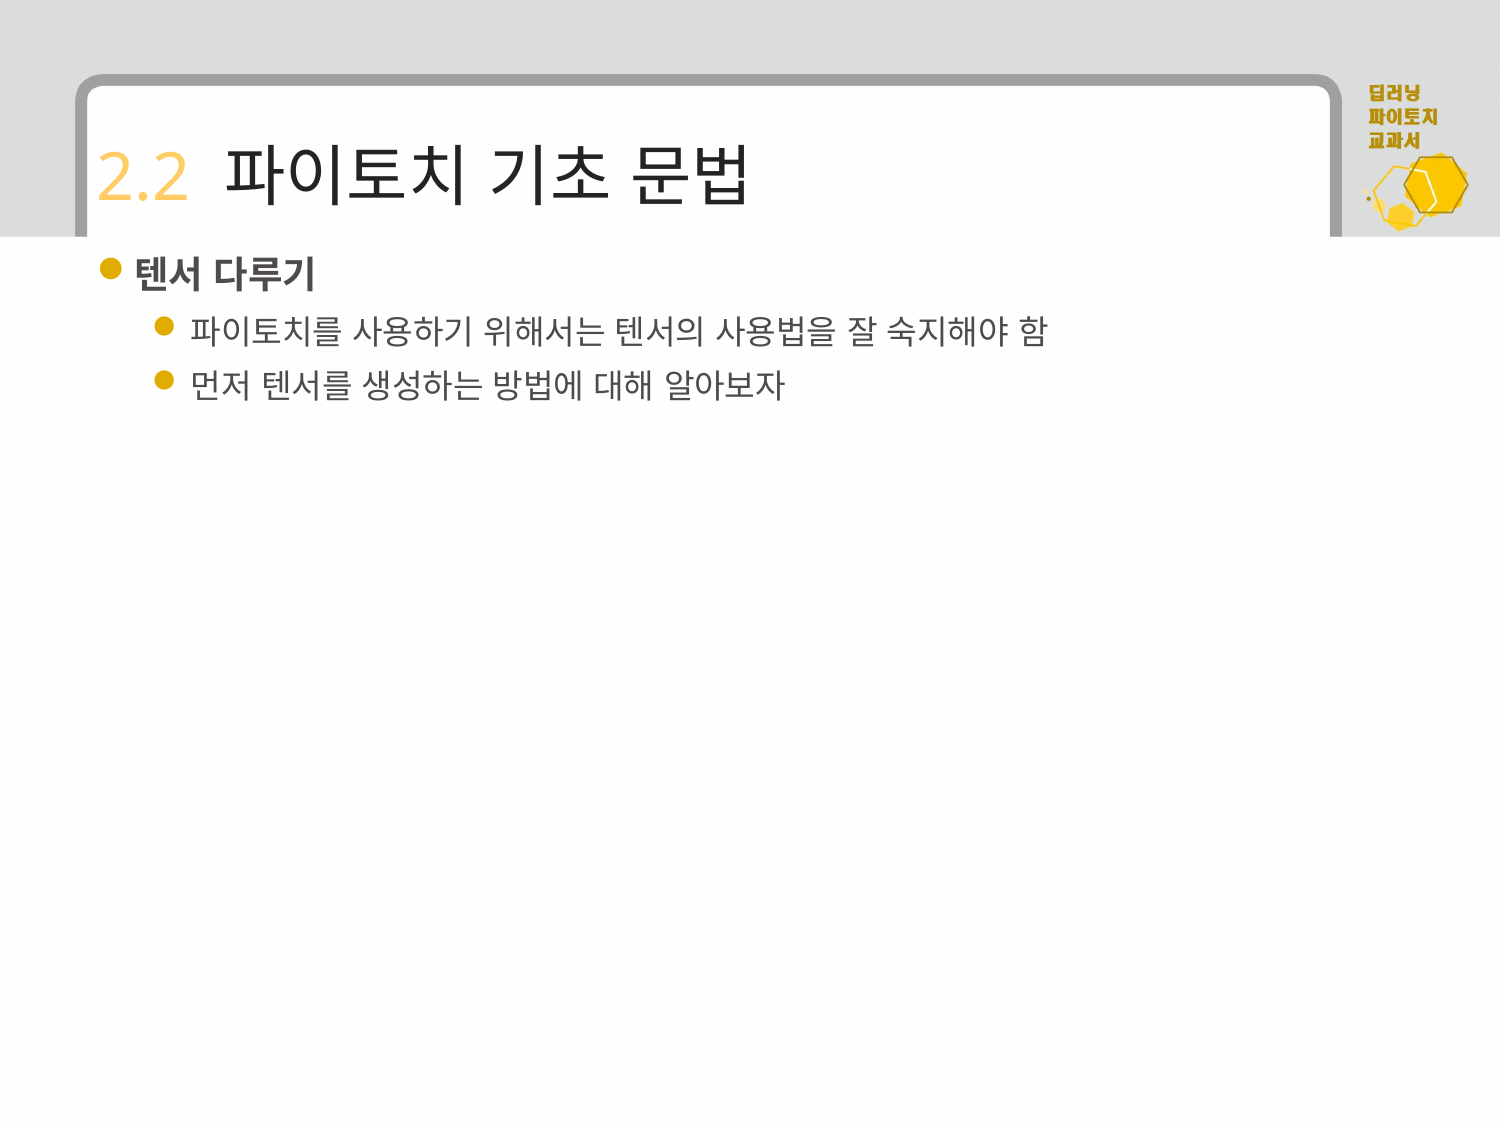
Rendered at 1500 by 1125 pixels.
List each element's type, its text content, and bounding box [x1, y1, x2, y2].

picture [0, 0, 1500, 1125]
title 2.2 파이토치 기초 문법 [81, 90, 1412, 222]
list 텐서 다루기 파이토치를 사용하기 위해서는 텐서의 사용법을 잘 숙지해야 함 먼저 텐서를 생성하는 방법에 대해 알아보자 [81, 239, 1412, 1054]
